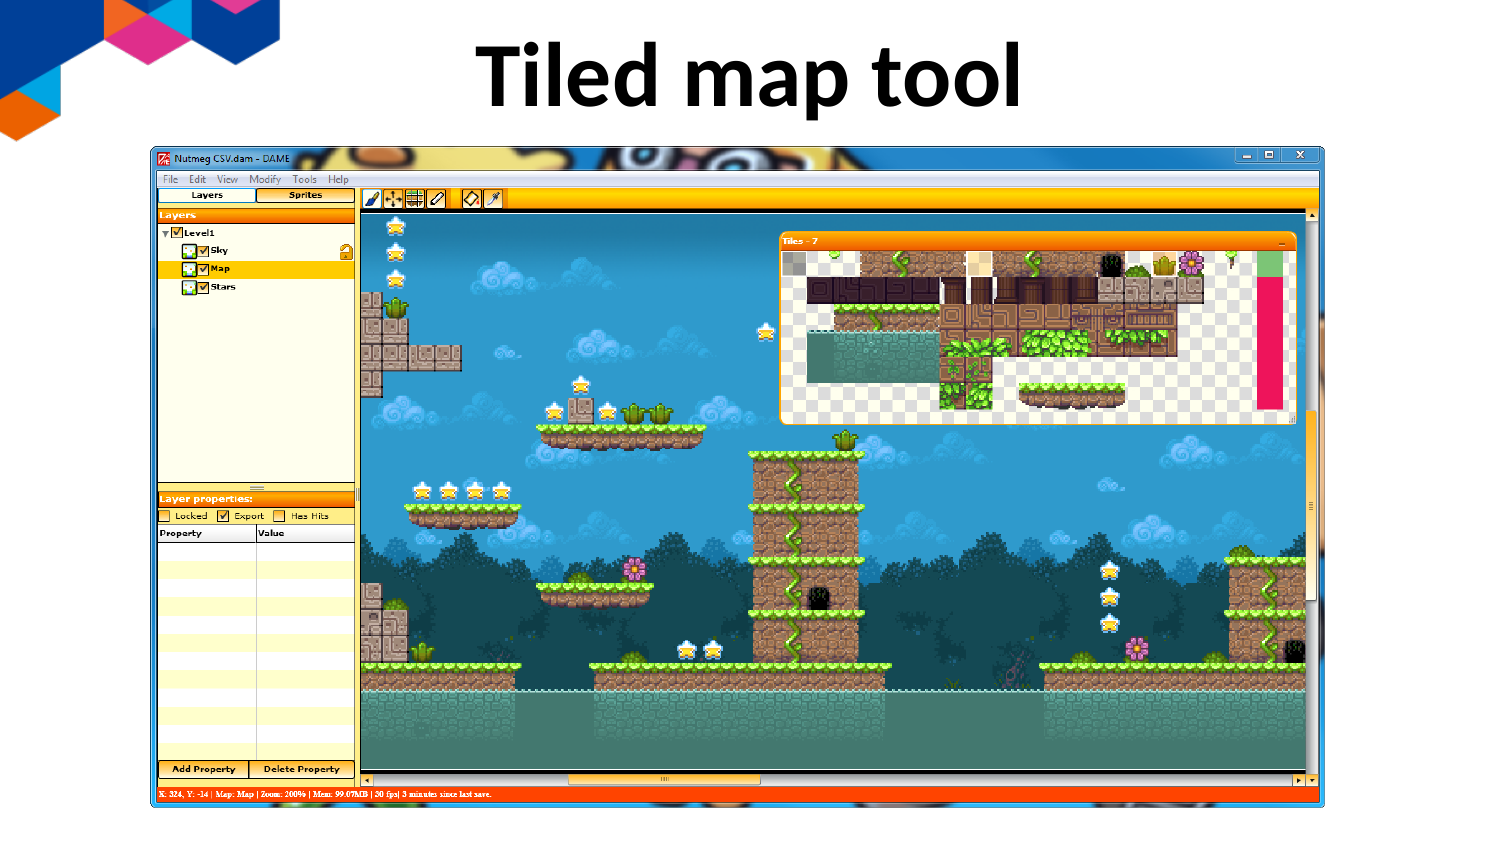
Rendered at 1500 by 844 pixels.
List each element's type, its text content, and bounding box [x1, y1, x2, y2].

title Tiled map tool [0, 0, 1500, 141]
picture [0, 141, 1325, 808]
